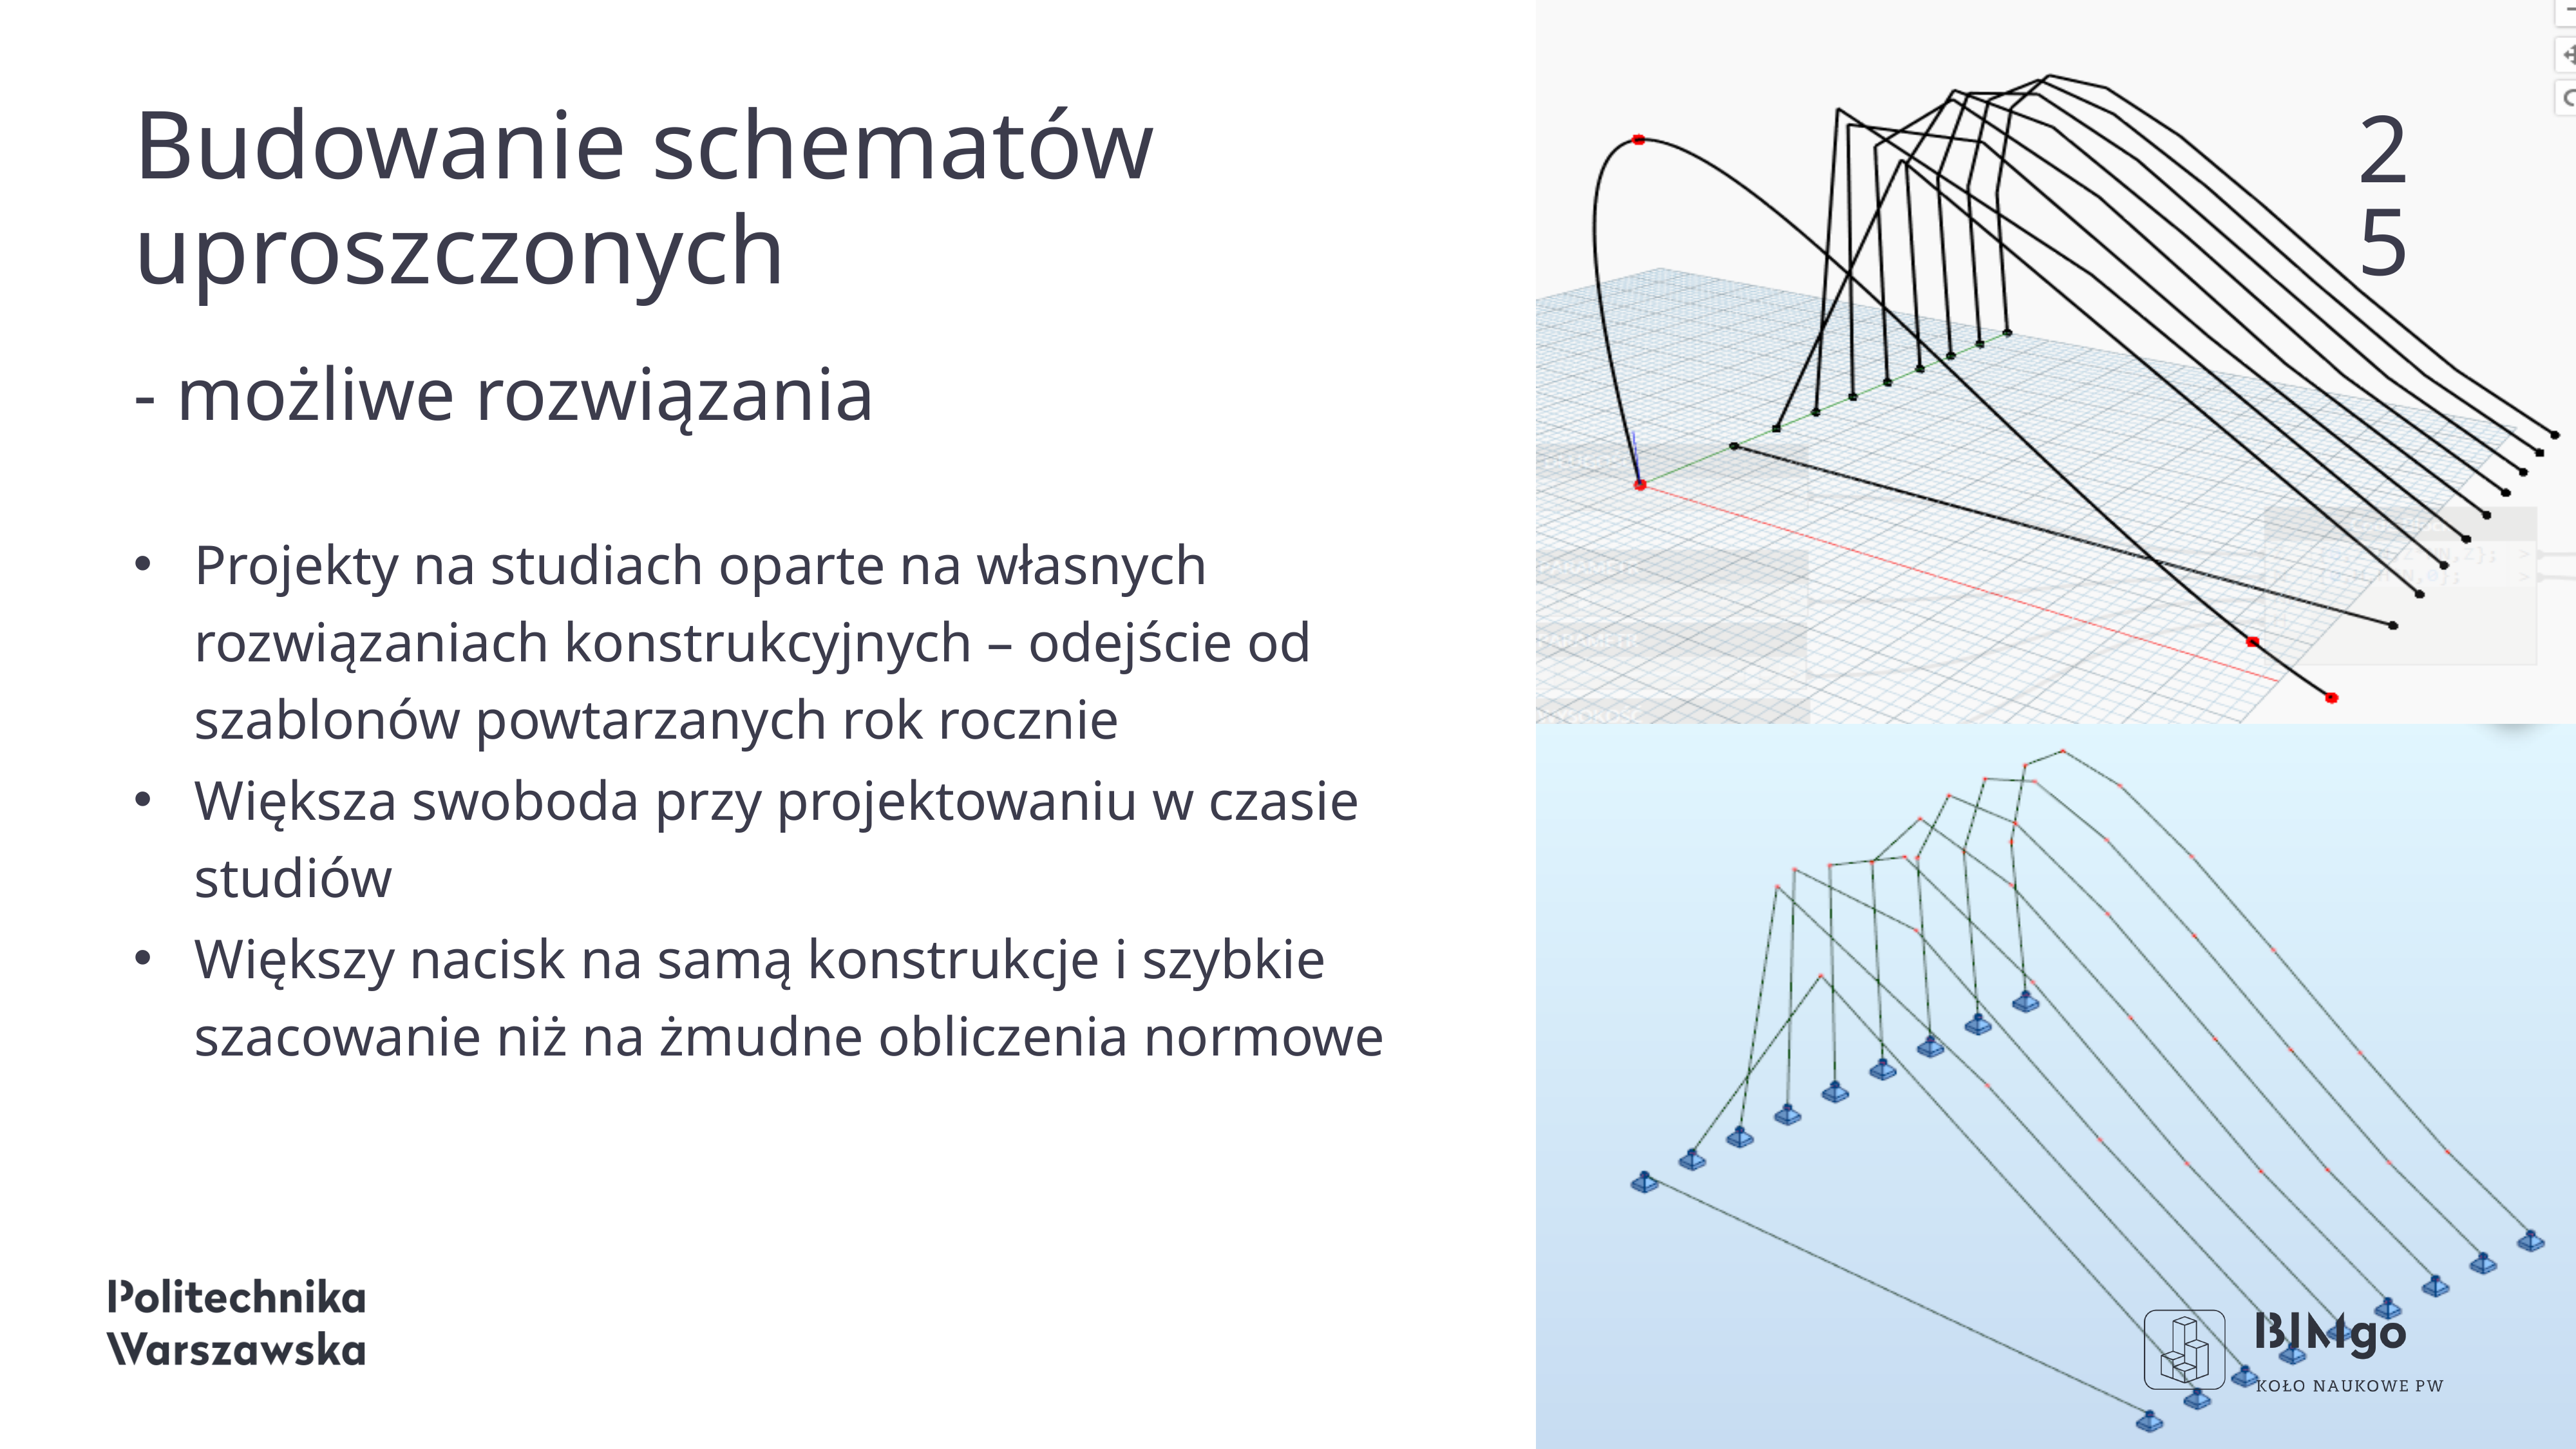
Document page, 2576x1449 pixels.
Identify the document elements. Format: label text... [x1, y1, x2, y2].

picture [106, 1278, 365, 1366]
list Projekty na studiach oparte na własnych rozwiązaniach konstrukcyjnych – odejście od szablonów powtarzanych rok rocznie Większa swoboda przy projektowaniu w czasie studiów Większy nacisk na samą konstrukcje i szybkie szacowanie niż na żmudne obliczenia normowe [133, 517, 1417, 1149]
picture [1536, 0, 2576, 1449]
text_box Budowanie schematów uproszczonych - możliwe rozwiązania [133, 95, 1536, 435]
